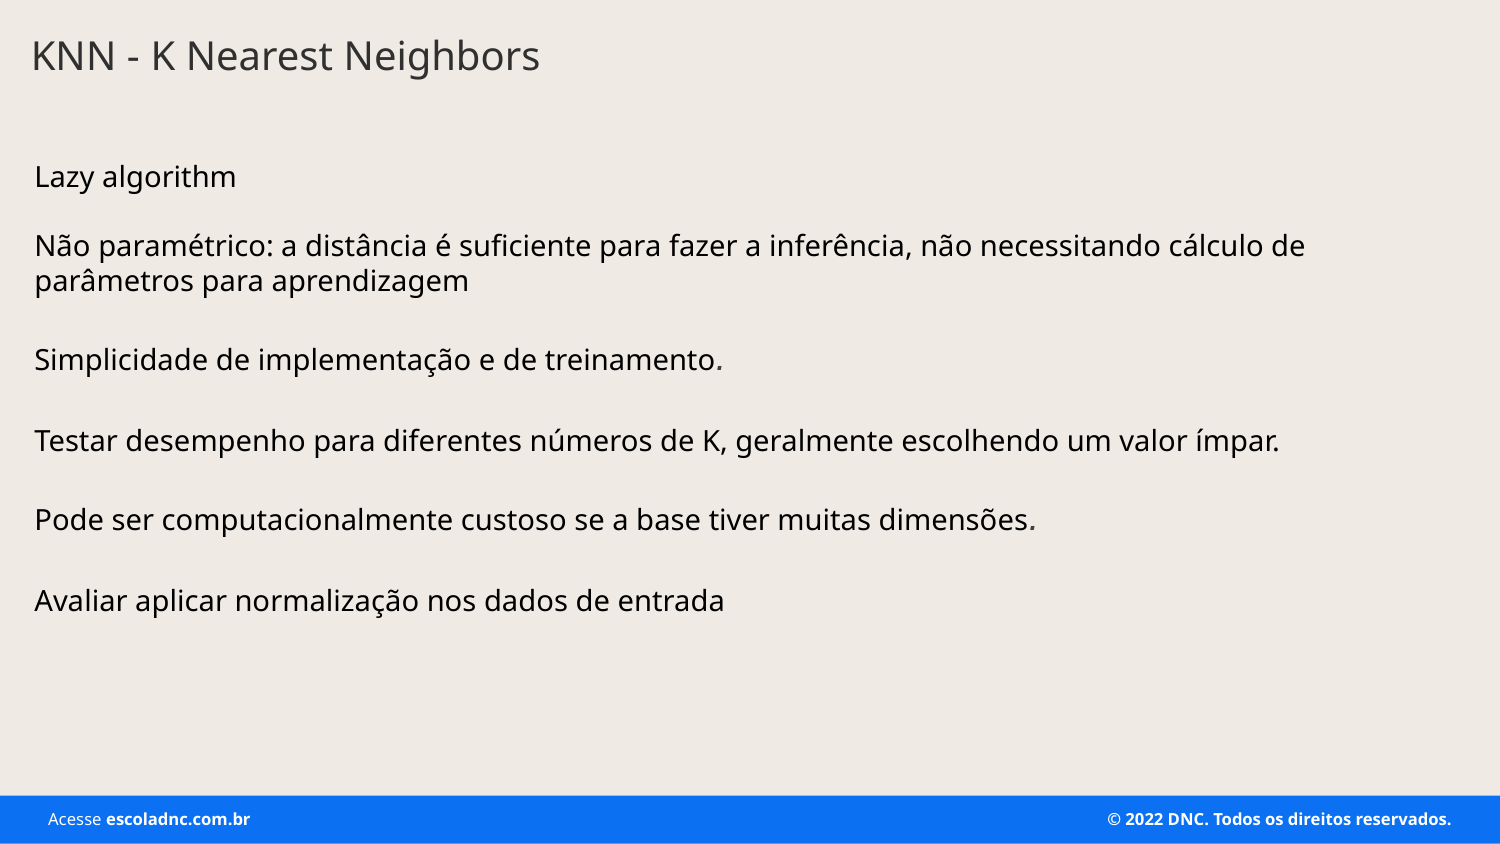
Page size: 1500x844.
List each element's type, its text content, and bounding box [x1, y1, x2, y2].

title KNN - K Nearest Neighbors [19, 17, 668, 99]
text_box Lazy algorithm Não paramétrico: a distância é suficiente para fazer a inferência, não necessitando cálculo de parâmetros para aprendizagem Simplicidade de implementação e de treinamento. Testar desempenho para diferentes números de K, geralmente escolhendo um valor ímpar. Pode ser computacionalmente custoso se a base tiver muitas dimensões. Avaliar aplicar normalização nos dados de entrada [19, 150, 1330, 765]
